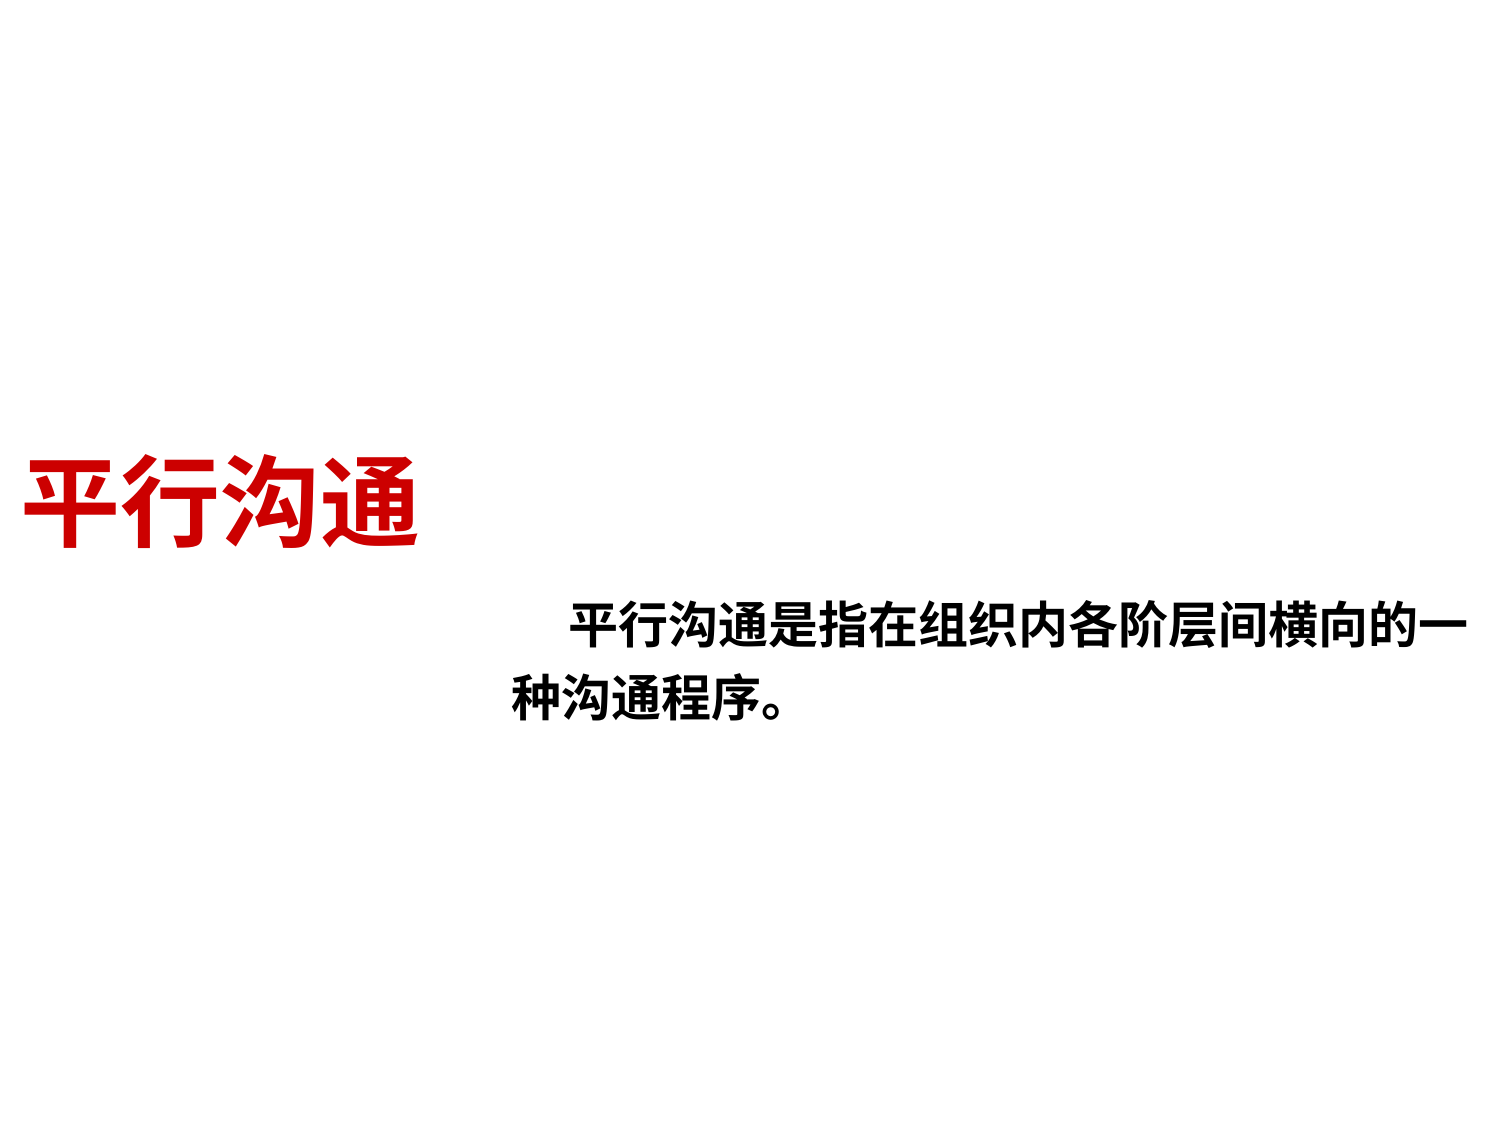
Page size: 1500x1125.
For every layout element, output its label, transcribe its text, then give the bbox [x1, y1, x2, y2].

text_box 平行沟通 [5, 437, 750, 563]
title 平行沟通是指在组织内各阶层间横向的一种沟通程序。 [496, 568, 1500, 740]
